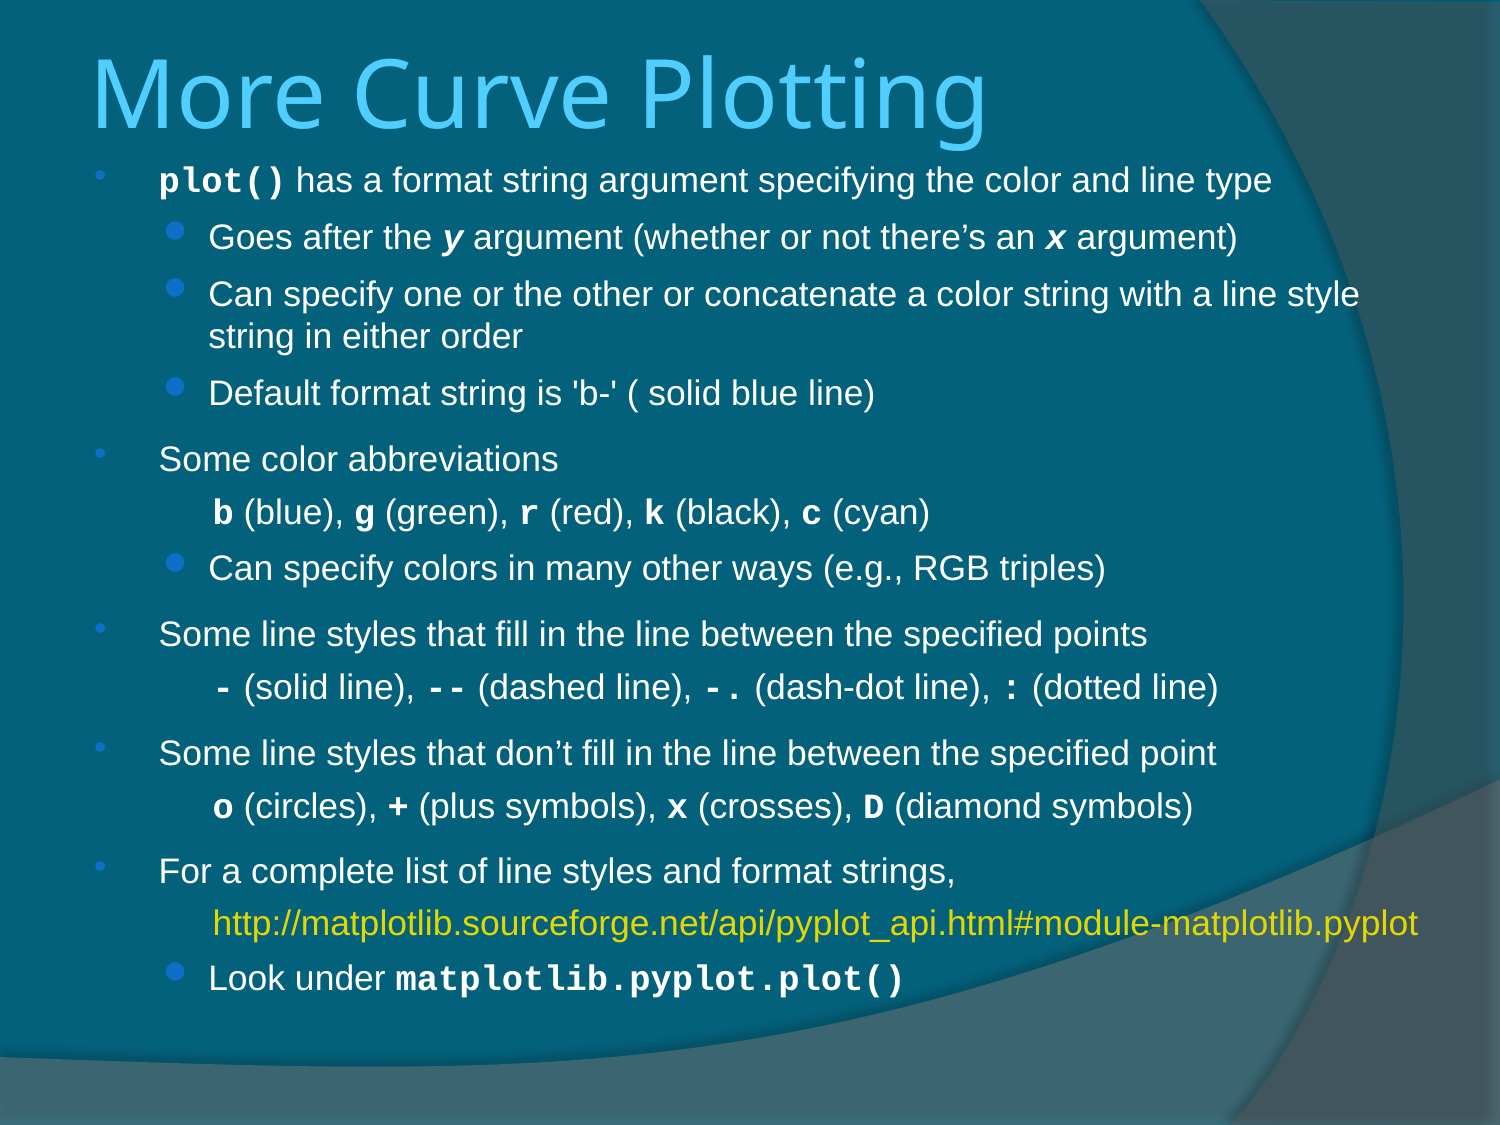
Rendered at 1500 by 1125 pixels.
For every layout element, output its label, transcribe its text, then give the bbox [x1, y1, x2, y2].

text_box plot() has a format string argument specifying the color and line type Goes after the y argument (whether or not there’s an x argument) Can specify one or the other or concatenate a color string with a line style string in either order Default format string is 'b-' ( solid blue line) Some color abbreviations b (blue), g (green), r (red), k (black), c (cyan) Can specify colors in many other ways (e.g., RGB triples) Some line styles that fill in the line between the specified points - (solid line), -- (dashed line), -. (dash-dot line), : (dotted line) Some line styles that don’t fill in the line between the specified point o (circles), + (plus symbols), x (crosses), D (diamond symbols) For a complete list of line styles and format strings, http://matplotlib.sourceforge.net/api/pyplot_api.html#module-matplotlib.pyplot Look under matplotlib.pyplot.plot() [75, 149, 1450, 1088]
text_box More Curve Plotting [74, 24, 1425, 155]
